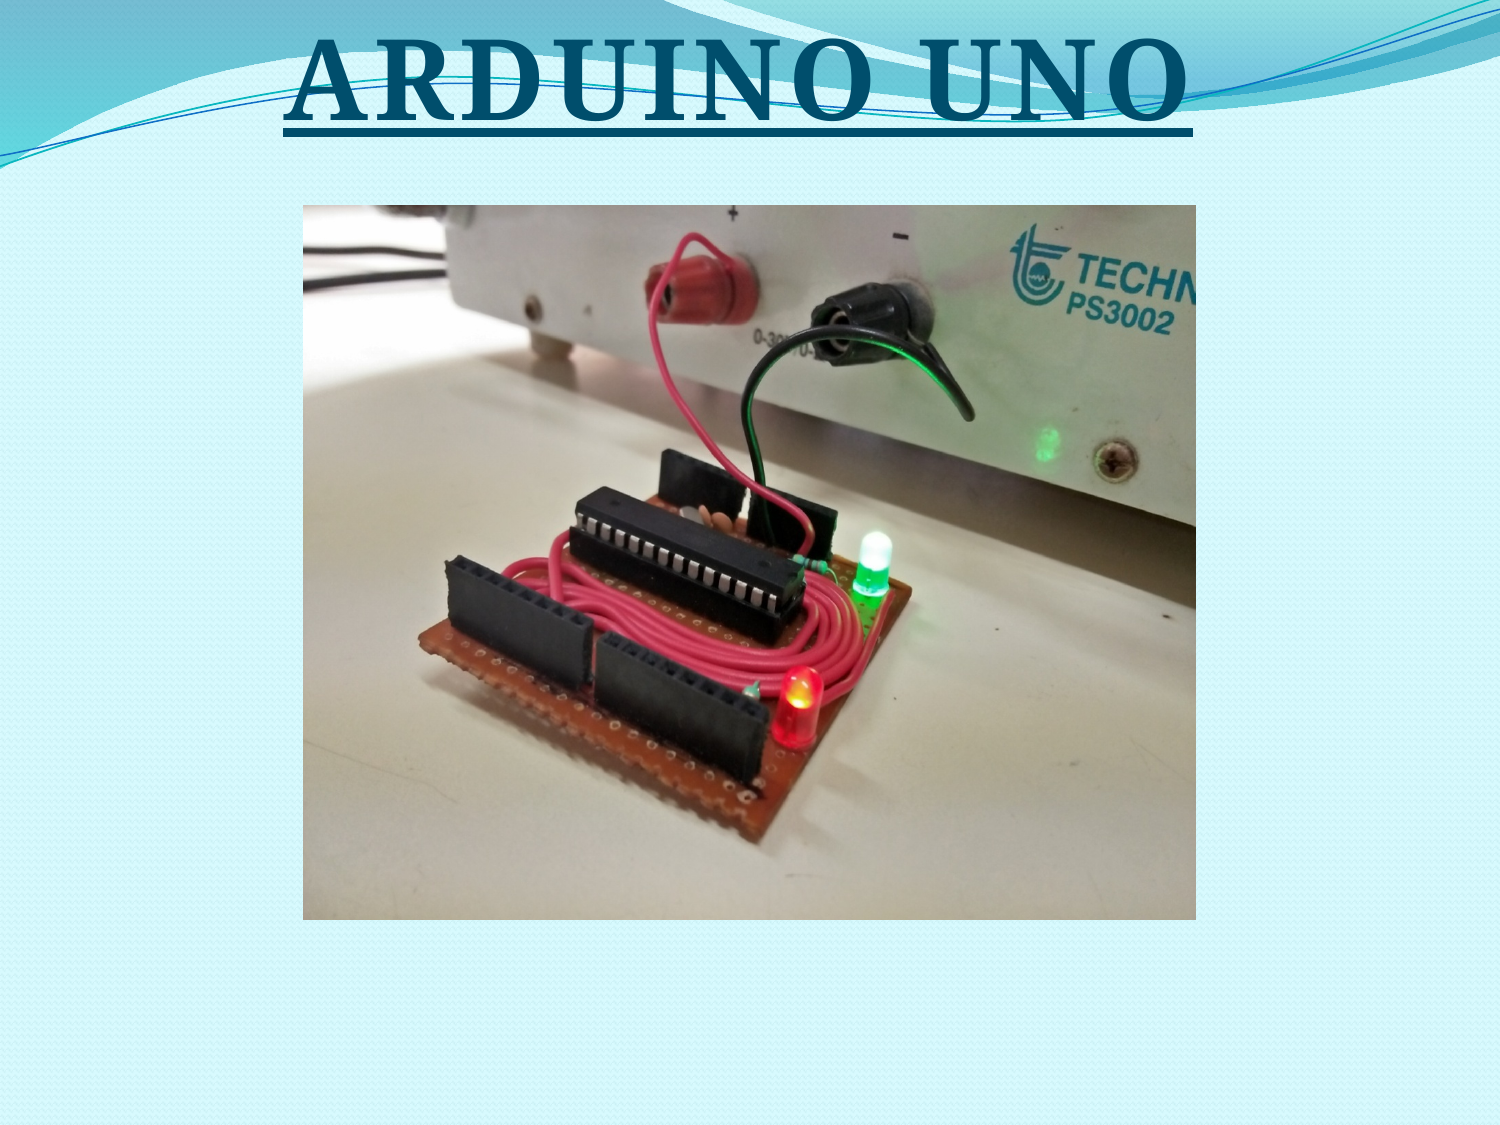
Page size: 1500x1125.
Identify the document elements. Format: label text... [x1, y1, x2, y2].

text_box ARDUINO UNO [268, 0, 1209, 150]
picture [303, 204, 1197, 920]
